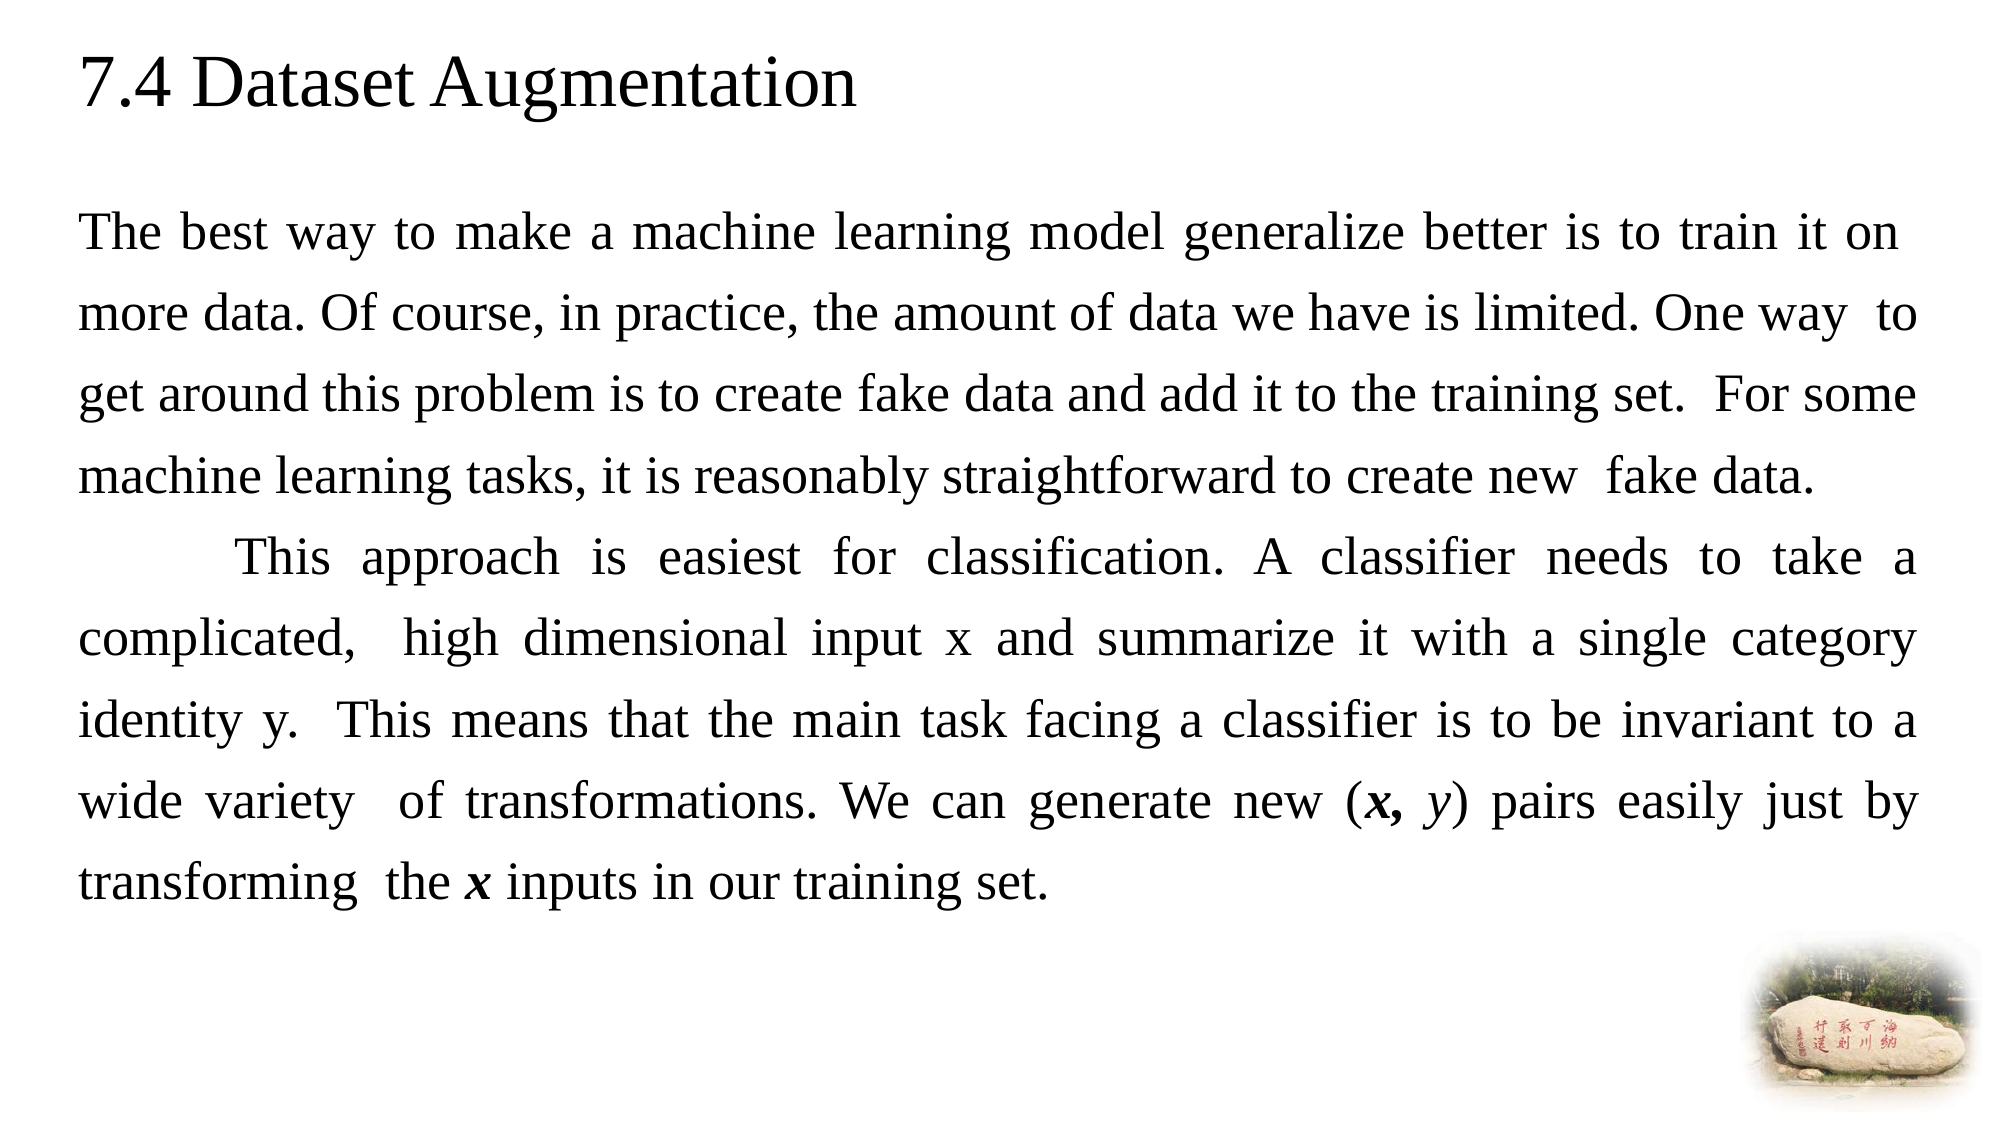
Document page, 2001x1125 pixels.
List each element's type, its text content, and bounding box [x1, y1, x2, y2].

title 7.4 Dataset Augmentation [63, 21, 1936, 142]
list The best way to make a machine learning model generalize better is to train it on more data. Of course, in practice, the amount of data we have is limited. One way to get around this problem is to create fake data and add it to the training set. For some machine learning tasks, it is reasonably straightforward to create new fake data. This approach is easiest for classification. A classifier needs to take a complicated, high dimensional input x and summarize it with a single category identity y. This means that the main task facing a classifier is to be invariant to a wide variety of transformations. We can generate new (x, y) pairs easily just by transforming the x inputs in our training set. [63, 171, 1936, 1014]
picture [1740, 927, 1985, 1112]
